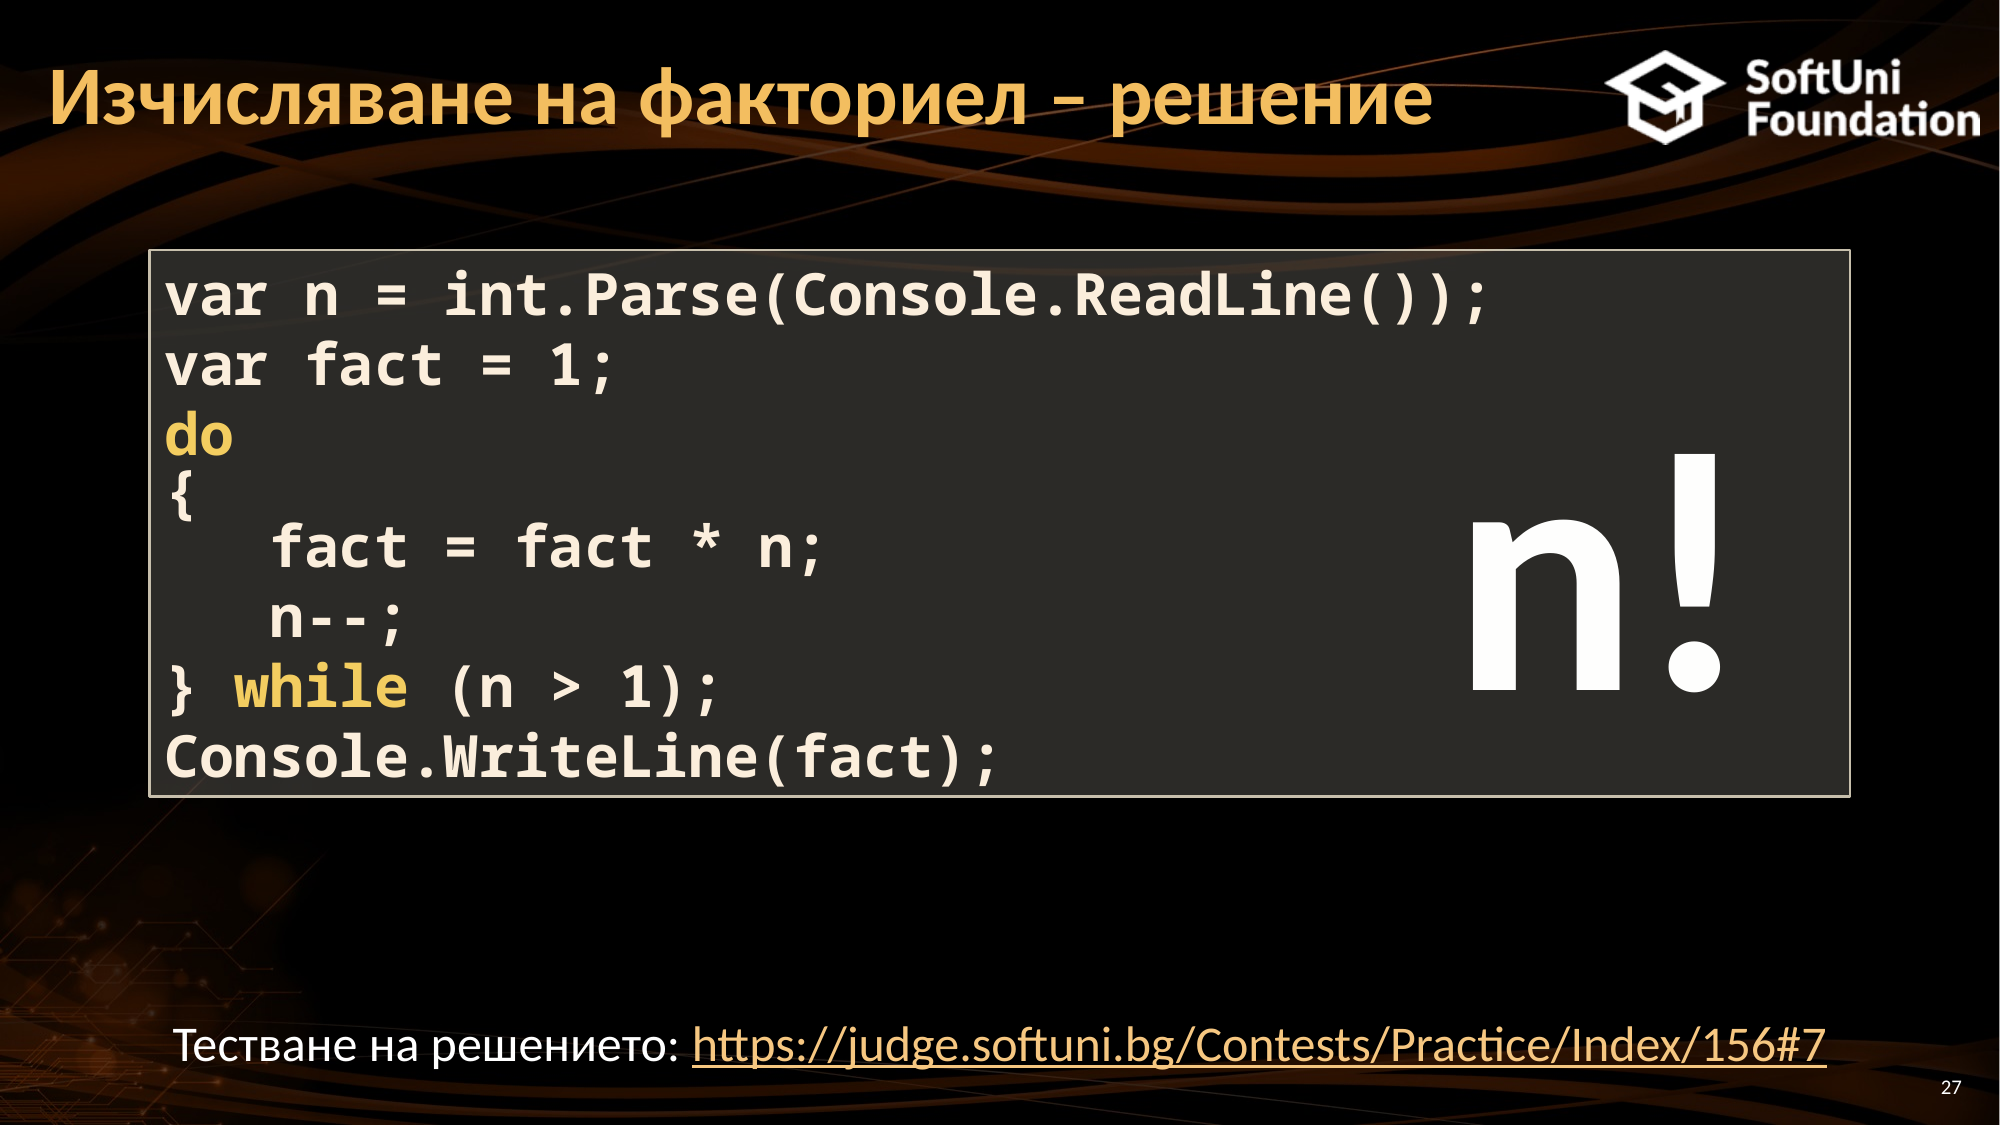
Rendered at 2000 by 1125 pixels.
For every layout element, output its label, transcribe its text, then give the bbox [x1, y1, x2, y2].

text_box Тестване на решението: https://judge.softuni.bg/Contests/Practice/Index/156#7 [124, 1004, 1875, 1080]
text_box var n = int.Parse(Console.ReadLine()); var fact = 1; do { fact = fact * n; n--; } while (n > 1); Console.WriteLine(fact); [149, 249, 1850, 797]
text_box n! [1437, 337, 1767, 768]
picture [0, 0, 2000, 1125]
slide_number 27 [1897, 1070, 1968, 1103]
title Изчисляване на факториел – решение [30, 6, 1602, 189]
